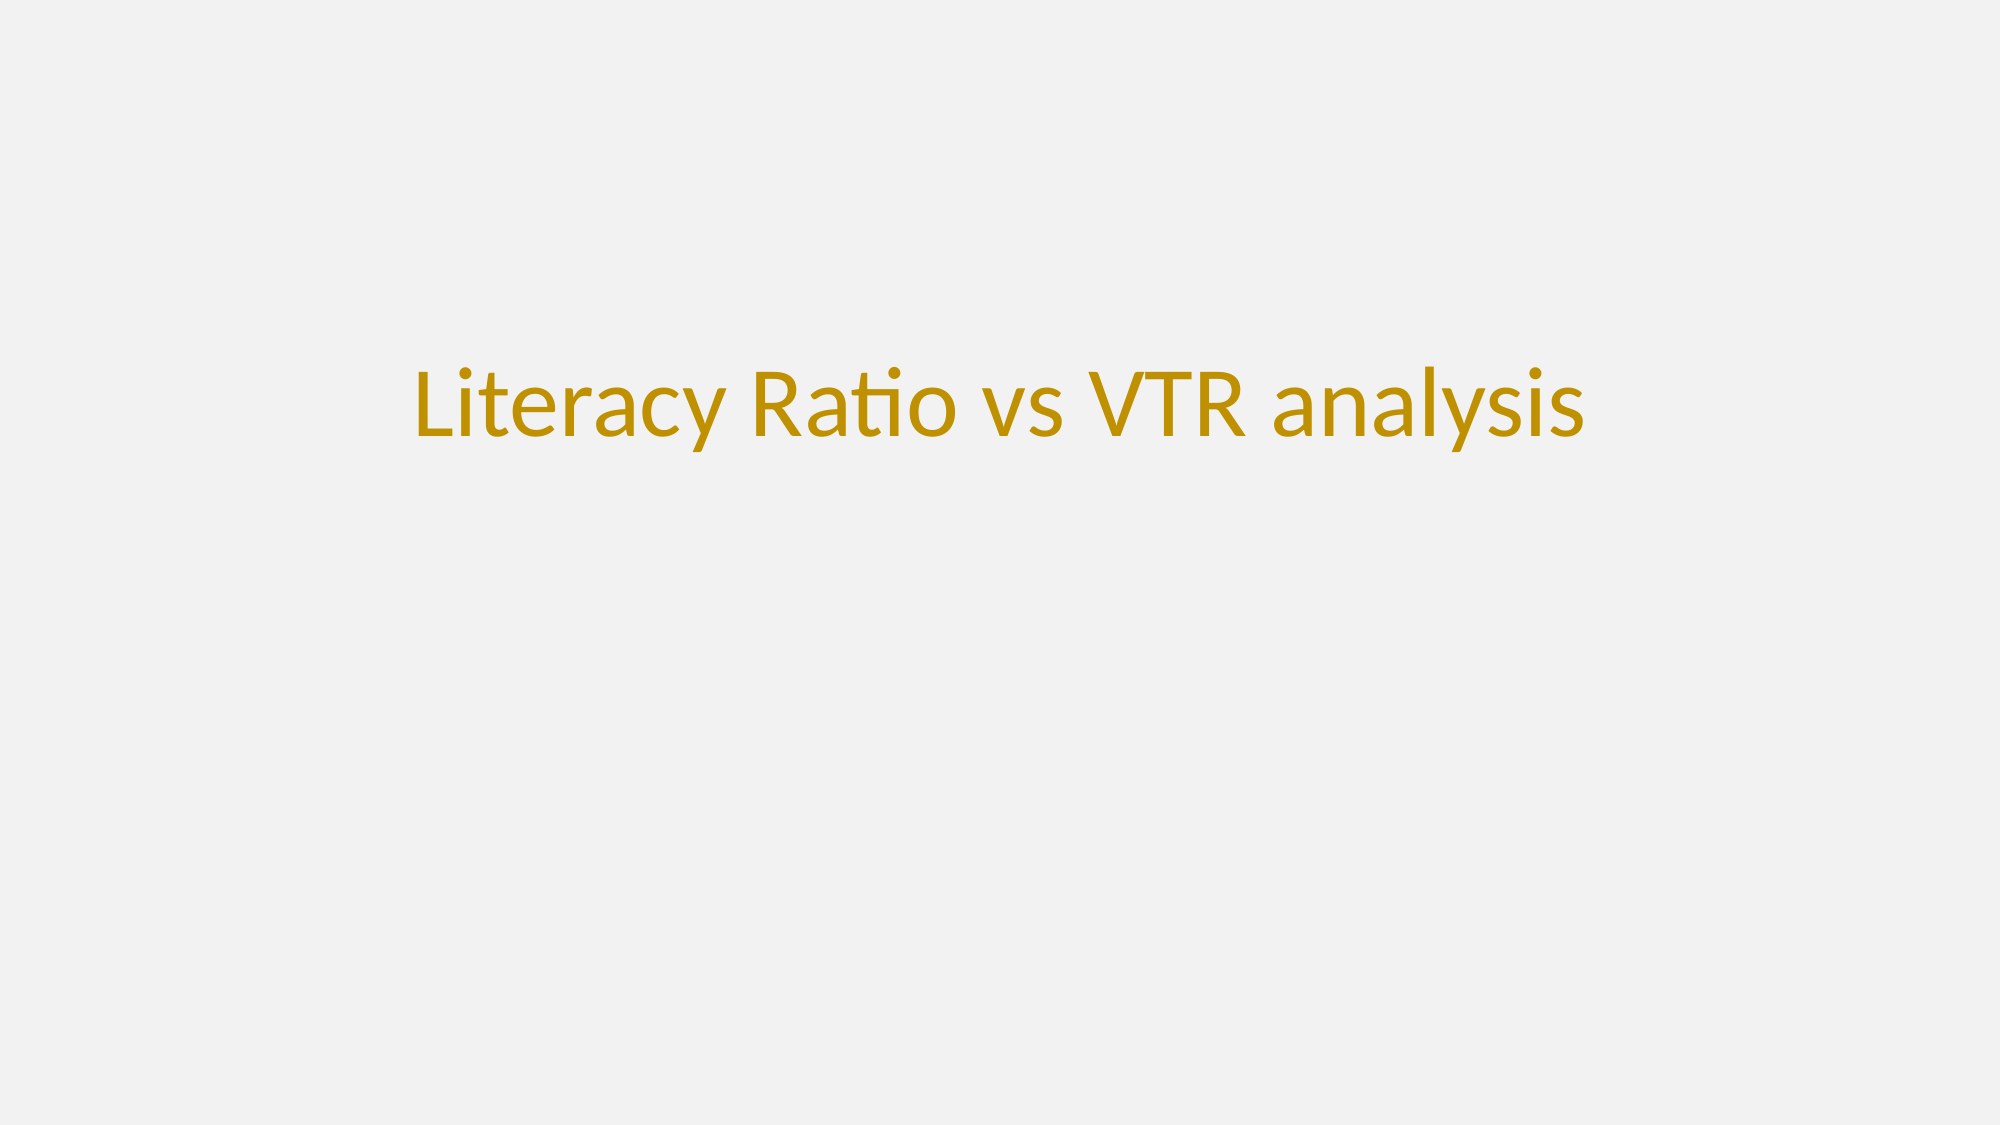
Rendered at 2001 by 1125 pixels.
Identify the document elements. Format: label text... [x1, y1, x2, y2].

text_box Literacy Ratio vs VTR analysis [347, 329, 1653, 465]
